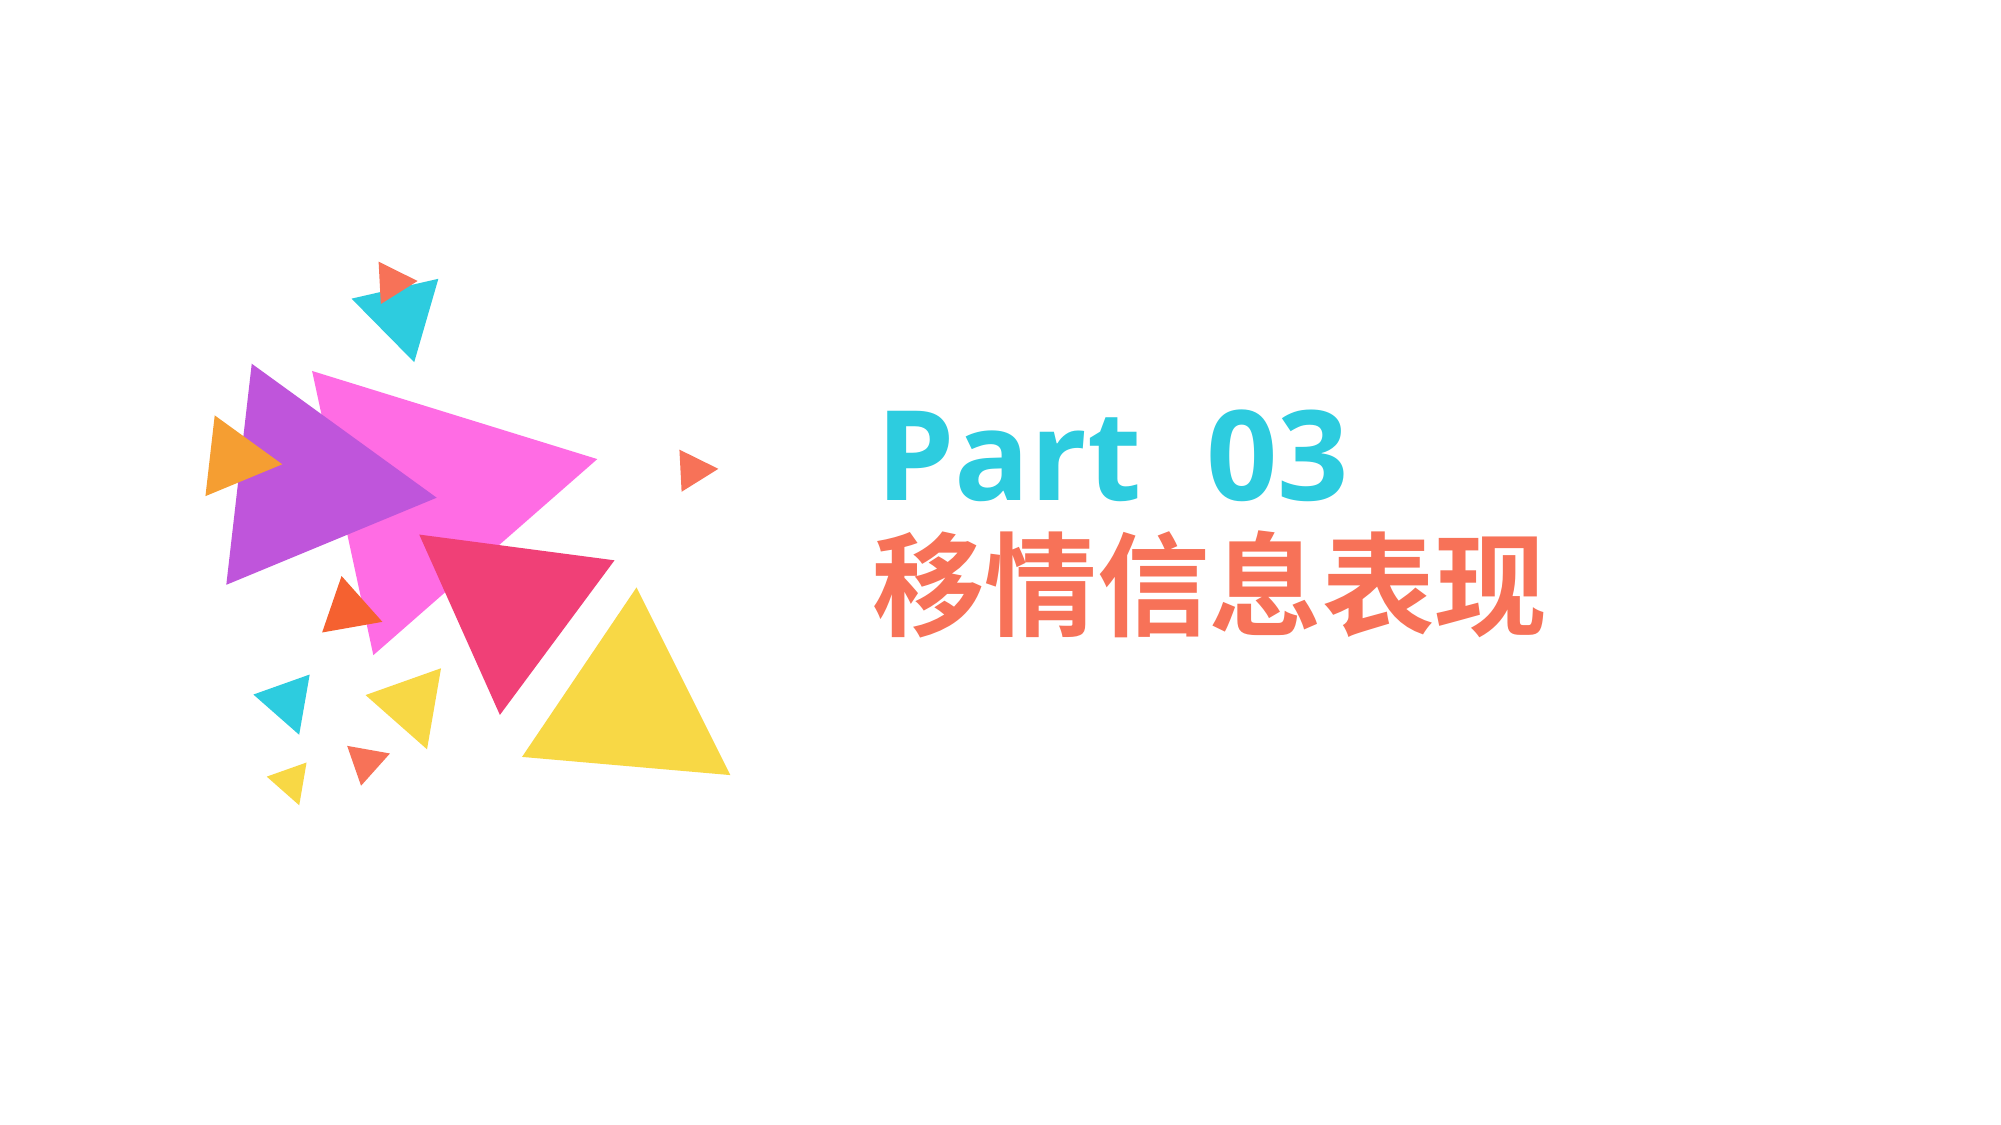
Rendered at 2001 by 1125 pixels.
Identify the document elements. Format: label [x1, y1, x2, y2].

text_box [349, 277, 440, 365]
text_box [857, 368, 1880, 659]
text_box [417, 533, 617, 717]
text_box [225, 361, 439, 587]
text_box [251, 672, 312, 737]
text_box [264, 760, 308, 808]
text_box [310, 369, 600, 658]
text_box [520, 585, 733, 777]
text_box [363, 666, 443, 752]
text_box [678, 447, 721, 494]
text_box [320, 574, 385, 634]
text_box [345, 744, 392, 788]
text_box [377, 259, 420, 306]
text_box [204, 413, 285, 498]
